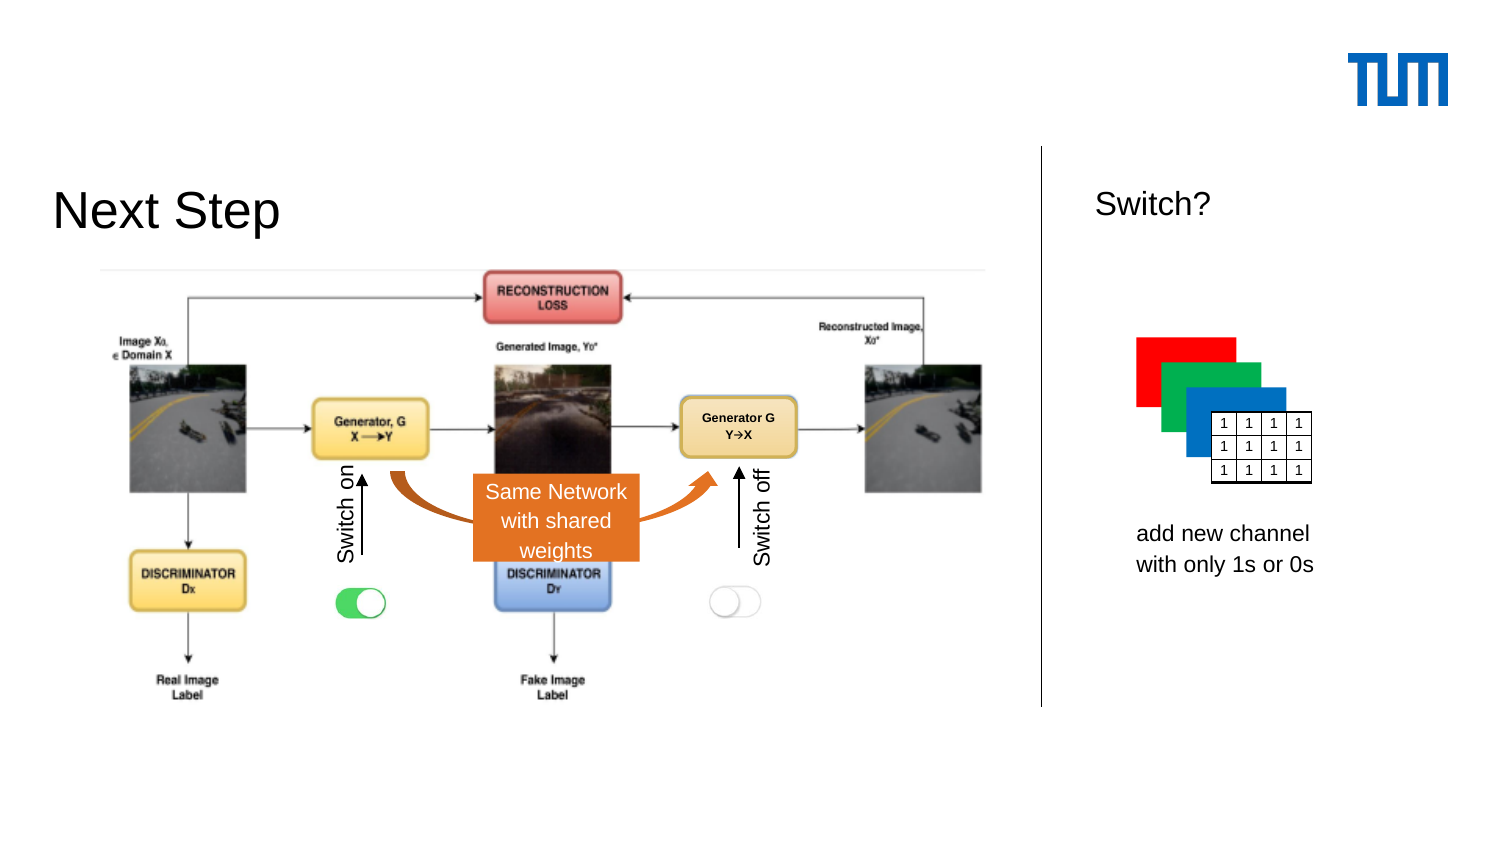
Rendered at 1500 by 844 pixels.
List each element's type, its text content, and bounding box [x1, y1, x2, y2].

table_cell 1 [1212, 460, 1236, 482]
table_cell 1 [1237, 460, 1261, 482]
table_cell 1 [1287, 460, 1311, 482]
table_cell 1 [1212, 436, 1236, 459]
table_cell 1 [1262, 460, 1286, 482]
text_box [1186, 387, 1287, 458]
table_cell 1 [1287, 436, 1311, 459]
title Next Step [1047, 159, 1449, 223]
table_cell 1 [1237, 436, 1261, 459]
picture [1348, 53, 1448, 106]
table_header 1 [1237, 413, 1261, 435]
text_box [1161, 362, 1262, 433]
table_header 1 [1212, 413, 1236, 435]
text_box Switch? [1094, 176, 1222, 219]
text_box [1136, 337, 1237, 408]
text_box add new channel with only 1s or 0s [1136, 514, 1315, 575]
picture [100, 268, 998, 768]
table_cell 1 [1262, 436, 1286, 459]
title Next Step [52, 159, 1037, 223]
table_header 1 [1287, 413, 1311, 435]
table_header 1 [1262, 413, 1286, 435]
